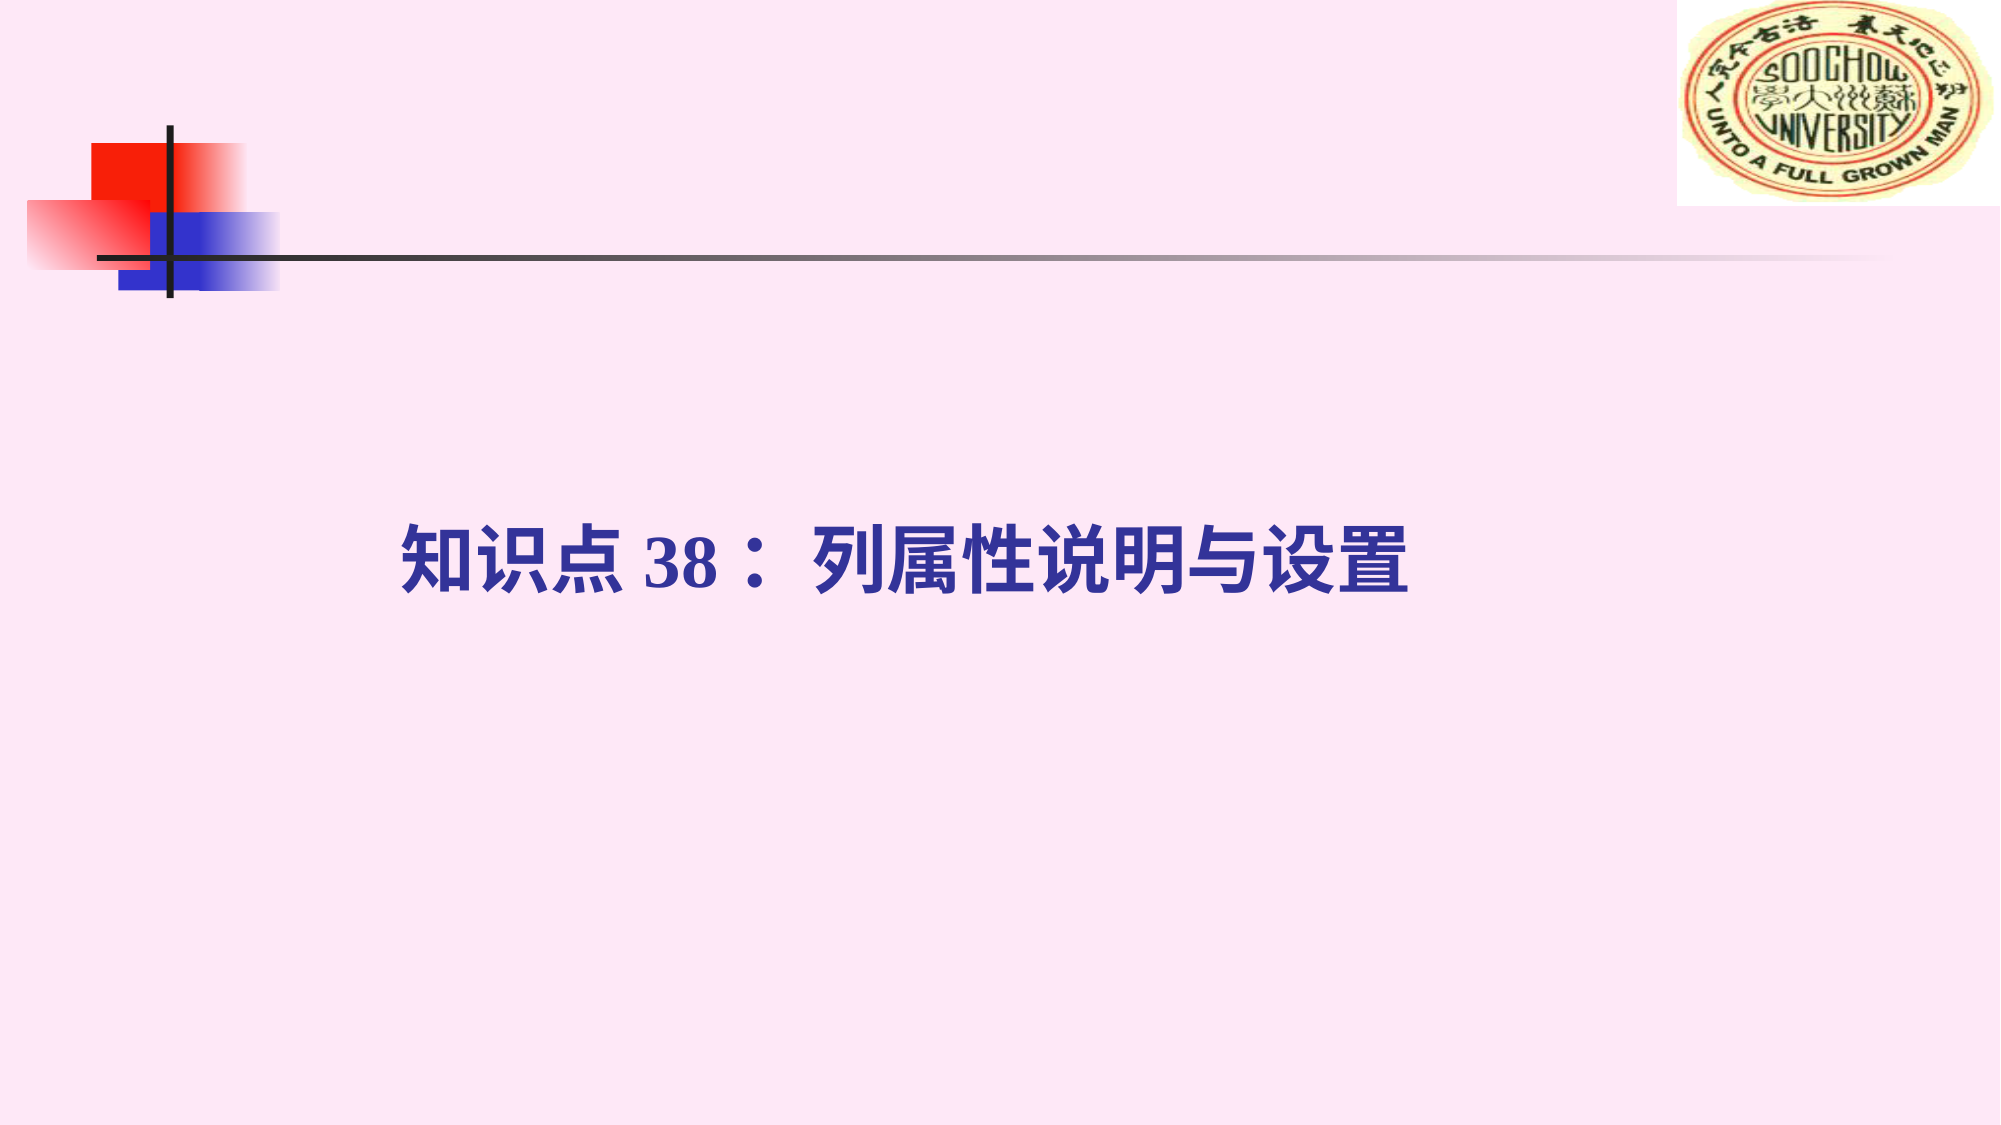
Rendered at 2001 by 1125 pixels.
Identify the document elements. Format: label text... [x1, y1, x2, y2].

picture [1677, 0, 2000, 206]
title 知识点38：列属性说明与设置 [385, 479, 1664, 611]
